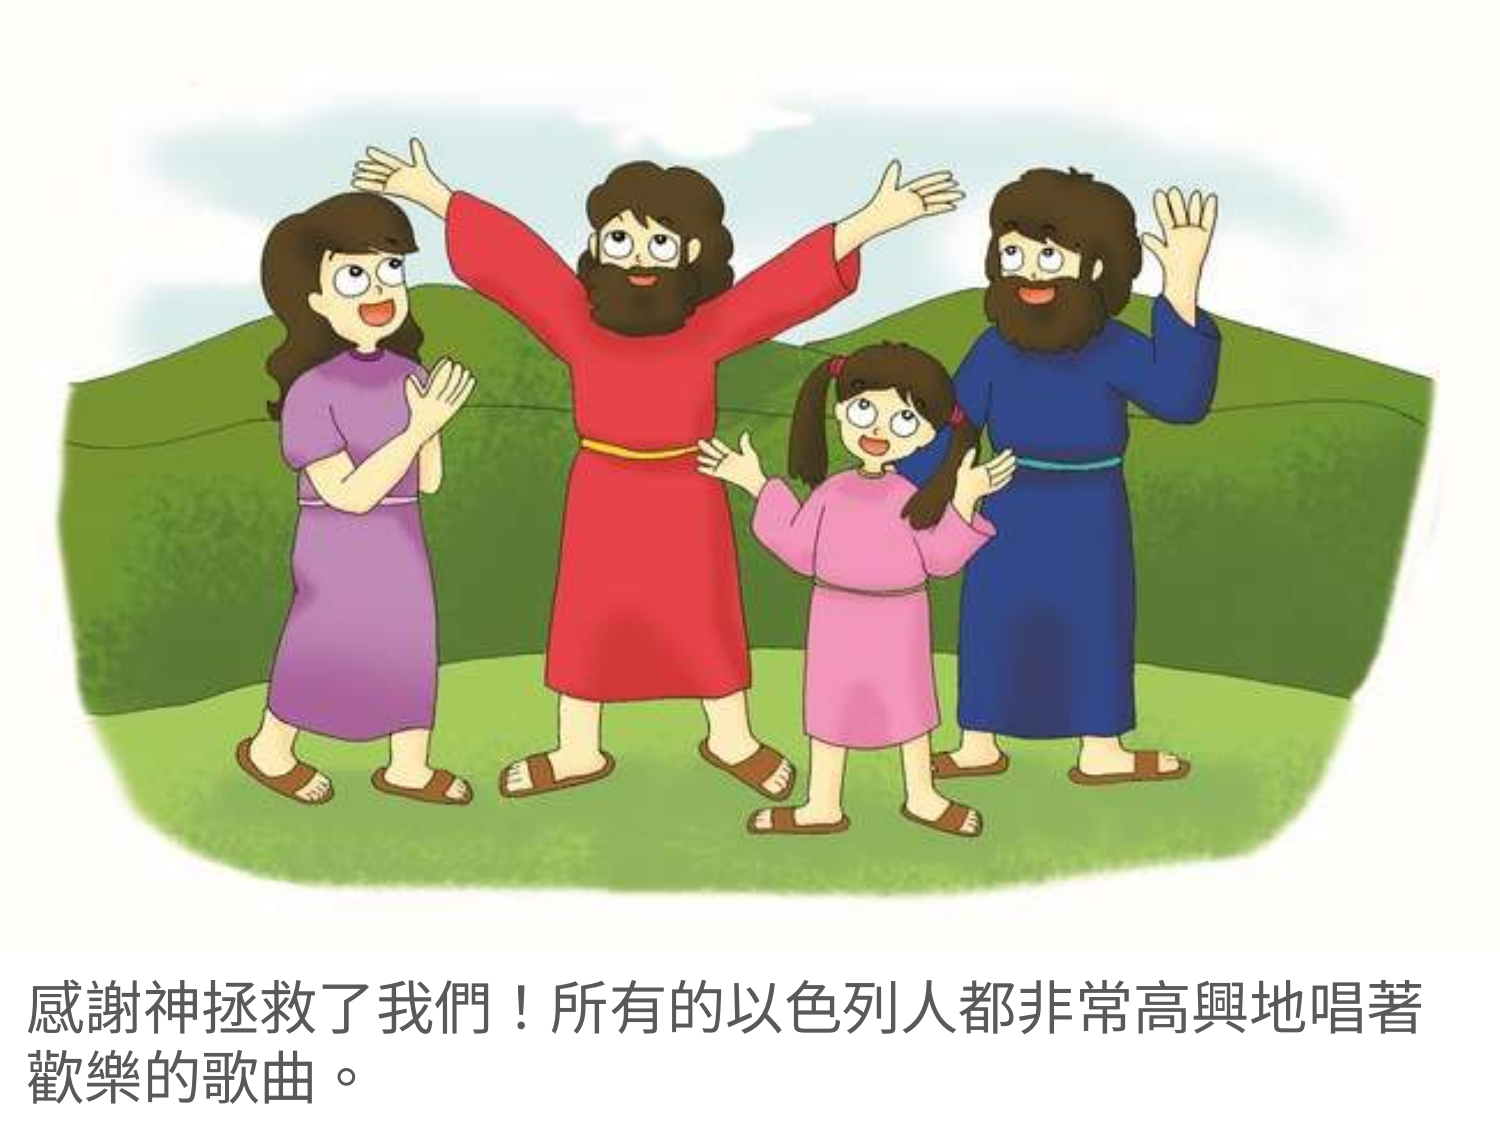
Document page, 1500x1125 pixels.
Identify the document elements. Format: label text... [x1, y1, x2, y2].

picture [0, 0, 1500, 953]
text_box 感謝神拯救了我們！所有的以色列人都非常高興地唱著歡樂的歌曲。 [11, 964, 1498, 1119]
